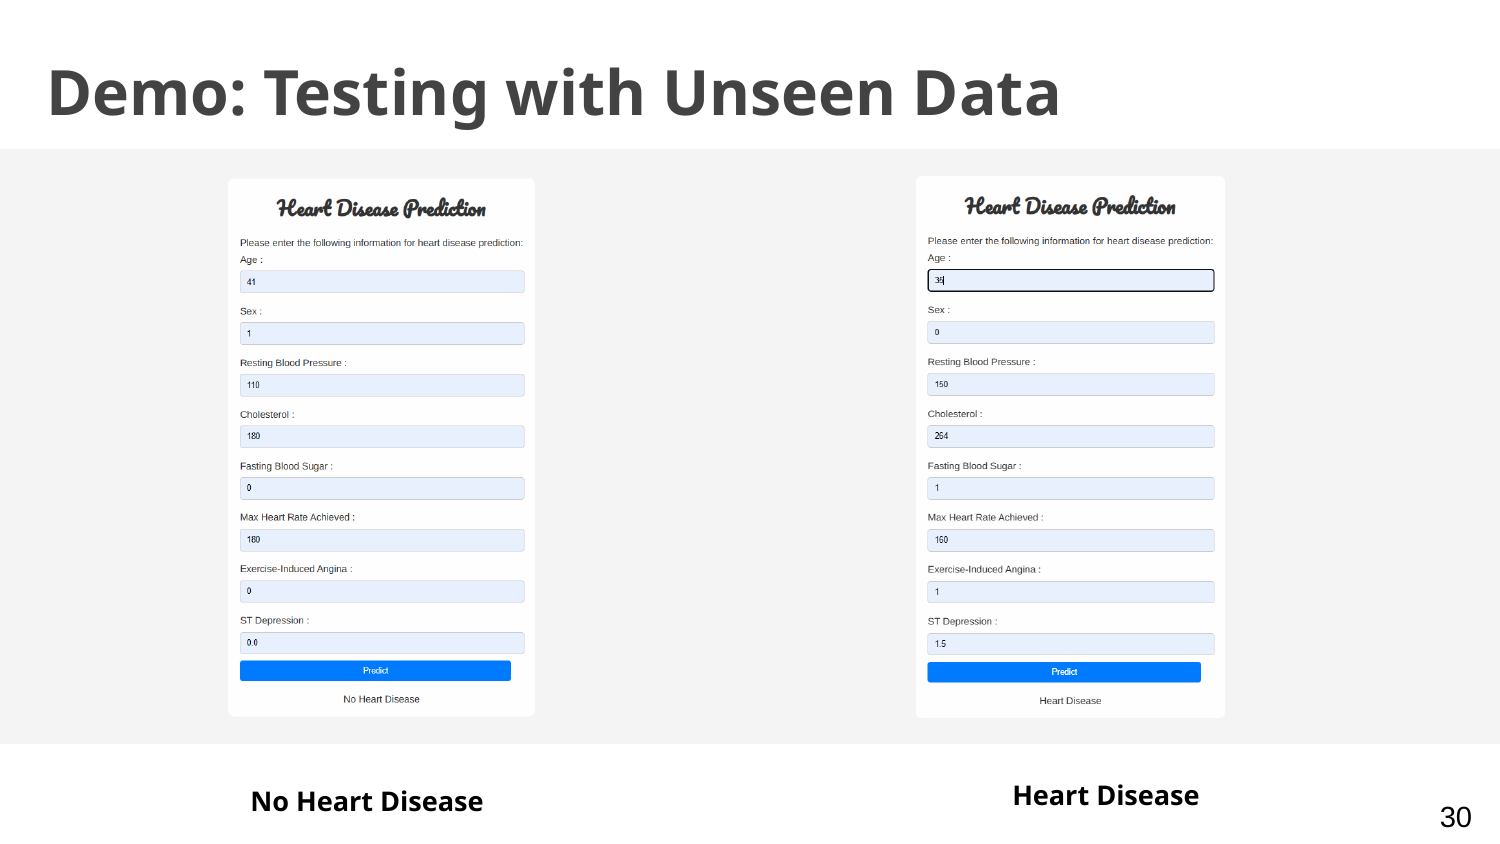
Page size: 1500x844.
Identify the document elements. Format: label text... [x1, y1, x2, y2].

picture [0, 149, 1500, 744]
text_box Demo: Testing with Unseen Data [31, 0, 1500, 143]
text_box No Heart Disease [179, 776, 555, 844]
text_box 30 [1424, 791, 1500, 841]
text_box Heart Disease [918, 770, 1294, 844]
